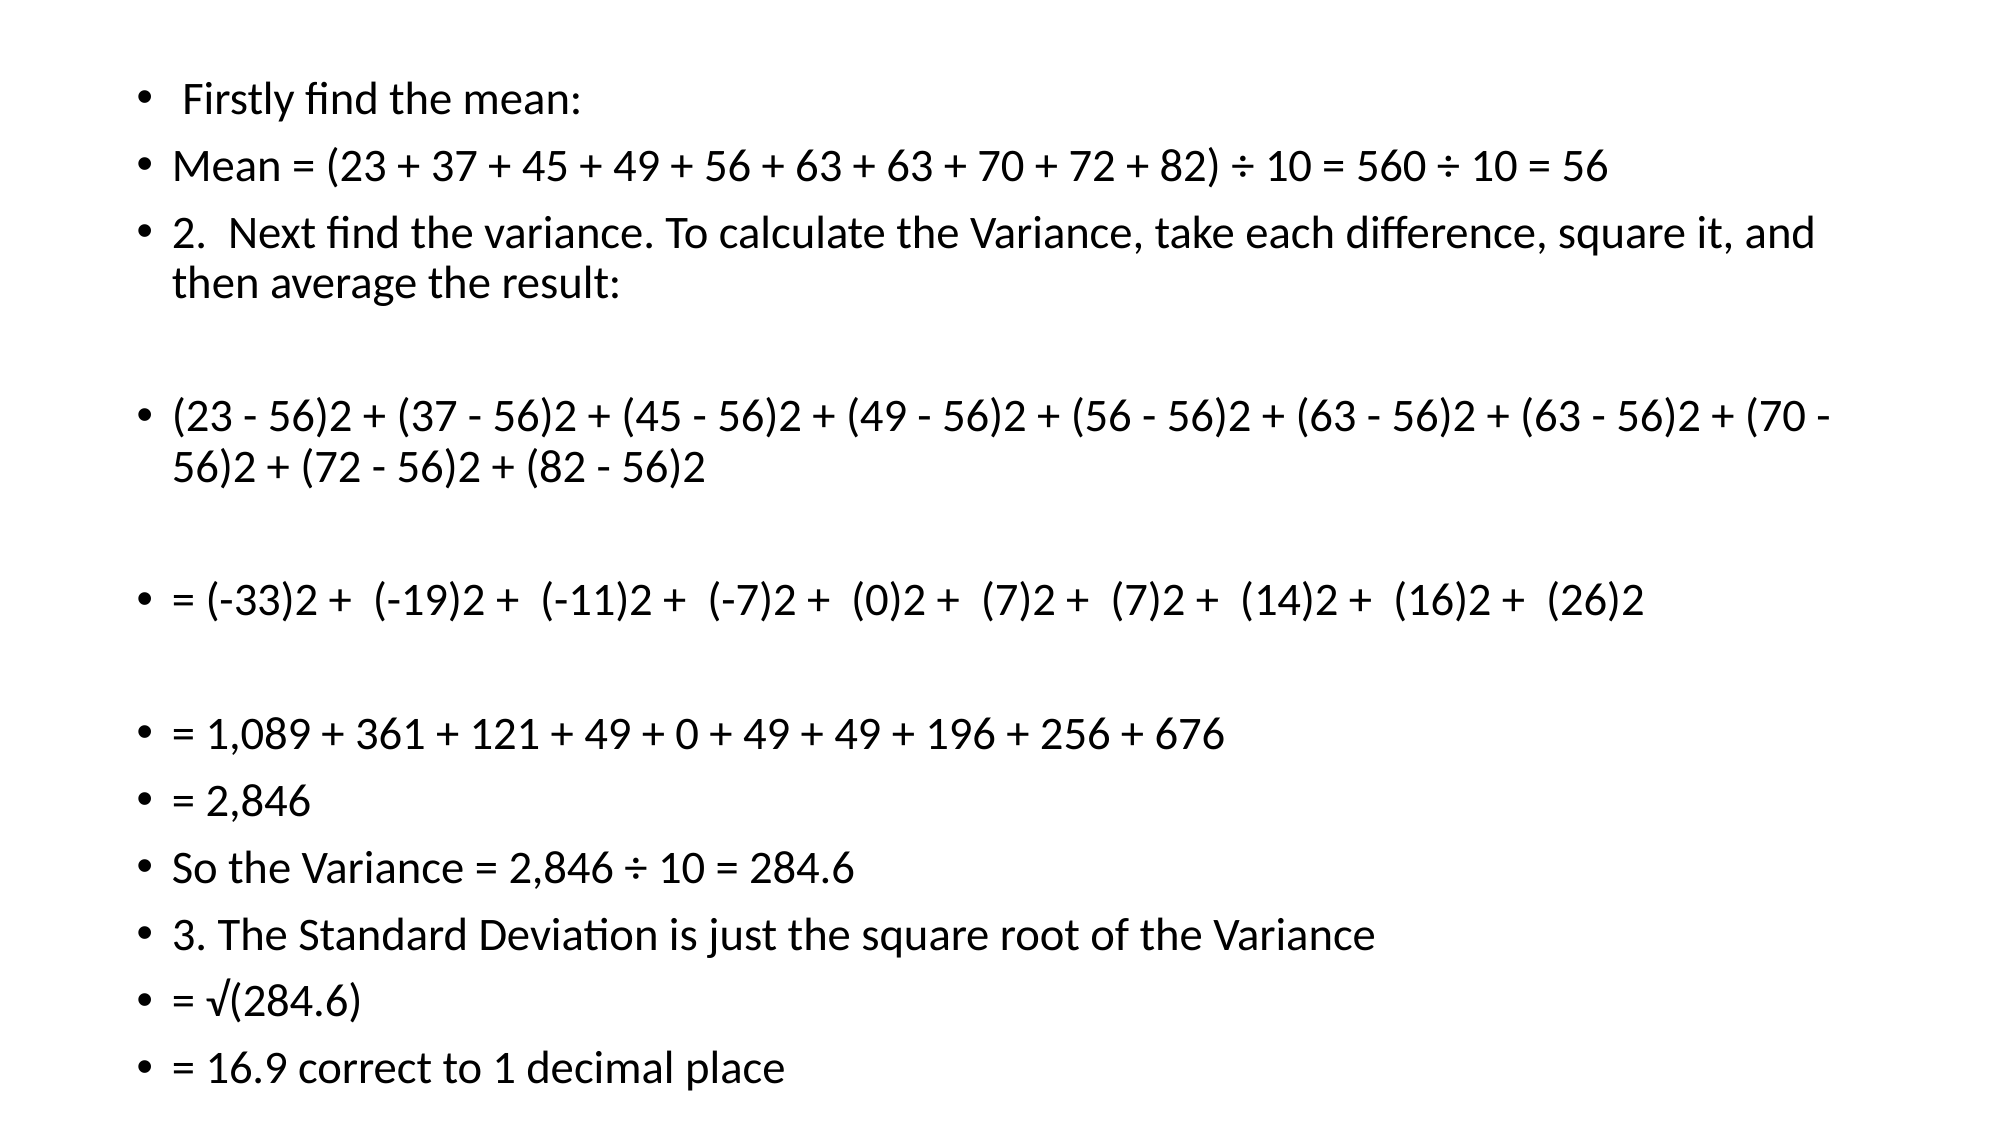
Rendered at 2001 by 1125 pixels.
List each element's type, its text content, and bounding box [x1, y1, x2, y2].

list Firstly find the mean: Mean = (23 + 37 + 45 + 49 + 56 + 63 + 63 + 70 + 72 + 82) ÷ 10 = 560 ÷ 10 = 56 2. Next find the variance. To calculate the Variance, take each difference, square it, and then average the result: (23 - 56)2 + (37 - 56)2 + (45 - 56)2 + (49 - 56)2 + (56 - 56)2 + (63 - 56)2 + (63 - 56)2 + (70 - 56)2 + (72 - 56)2 + (82 - 56)2 = (-33)2 + (-19)2 + (-11)2 + (-7)2 + (0)2 + (7)2 + (7)2 + (14)2 + (16)2 + (26)2 = 1,089 + 361 + 121 + 49 + 0 + 49 + 49 + 196 + 256 + 676 = 2,846 So the Variance = 2,846 ÷ 10 = 284.6 3. The Standard Deviation is just the square root of the Variance = √(284.6) = 16.9 correct to 1 decimal place [121, 66, 1863, 1105]
